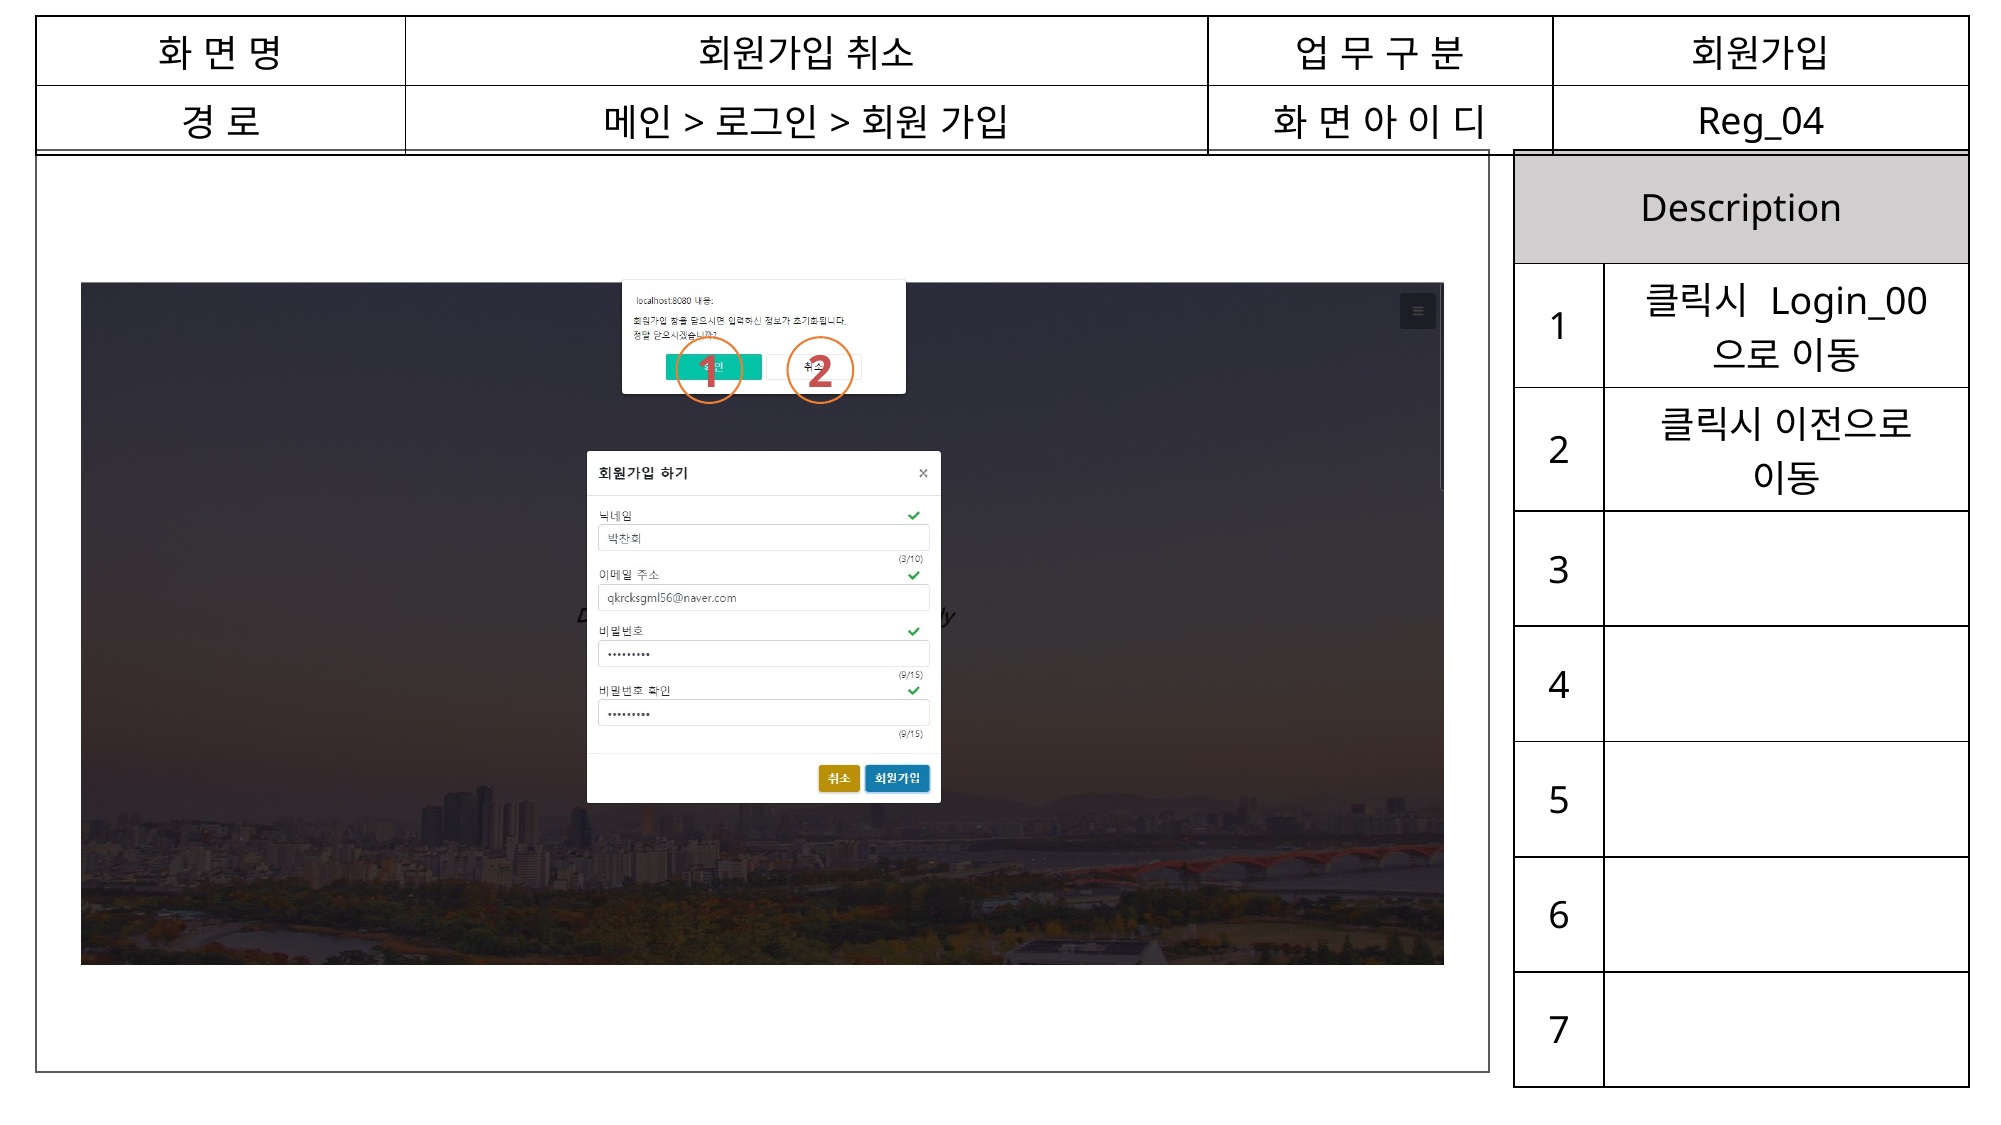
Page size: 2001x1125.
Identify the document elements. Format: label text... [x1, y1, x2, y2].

table_cell [1605, 858, 1968, 971]
table_header 업 무 구 분 [1209, 17, 1552, 85]
text_box [35, 156, 1490, 1073]
table_cell 클릭시 Login_00 으로 이동 [1605, 264, 1968, 387]
table_cell 5 [1515, 742, 1603, 856]
table_cell 3 [1515, 512, 1603, 625]
table_header 회원가입 [1554, 17, 1968, 85]
table_cell 7 [1515, 973, 1603, 1086]
table_cell 6 [1515, 858, 1603, 971]
table_cell Reg_04 [1554, 86, 1968, 154]
table_cell 경 로 [37, 86, 405, 154]
table_cell 2 [1515, 388, 1603, 510]
table_header Description [1515, 156, 1968, 263]
table_cell 클릭시 이전으로 이동 [1605, 388, 1968, 510]
table_cell [1605, 973, 1968, 1086]
table_cell 화 면 아 이 디 [1209, 86, 1552, 154]
table_cell [1605, 627, 1968, 741]
table_cell [1605, 512, 1968, 625]
table_header 화 면 명 [37, 17, 405, 85]
table_cell [1605, 742, 1968, 856]
table_header 회원가입 취소 [406, 17, 1207, 85]
table_cell 메인>로그인>회원 가입 [406, 86, 1207, 154]
table_cell 4 [1515, 627, 1603, 741]
picture [81, 275, 1444, 965]
table_cell 1 [1515, 264, 1603, 387]
